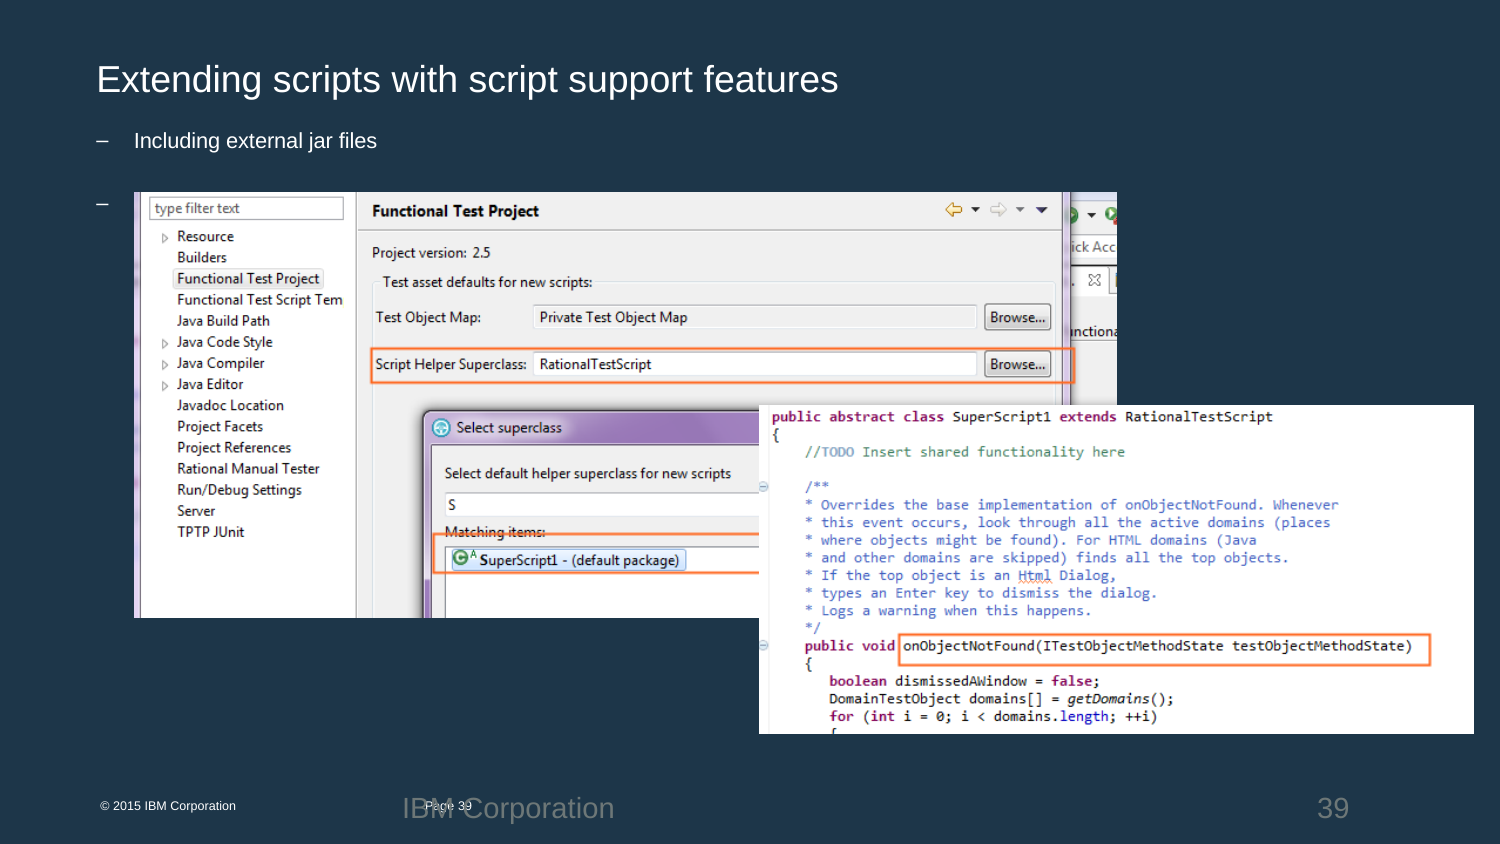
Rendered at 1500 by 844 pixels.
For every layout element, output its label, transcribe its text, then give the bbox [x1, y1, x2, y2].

list Including external jar files Extending a script with Helper super class for overriding /defining new functions to be available in RFT. [96, 126, 1243, 347]
picture [134, 192, 1474, 734]
slide_number 39 [1302, 782, 1397, 827]
title Extending scripts with script support features [96, 12, 1154, 101]
footer IBM Corporation [387, 782, 1117, 827]
